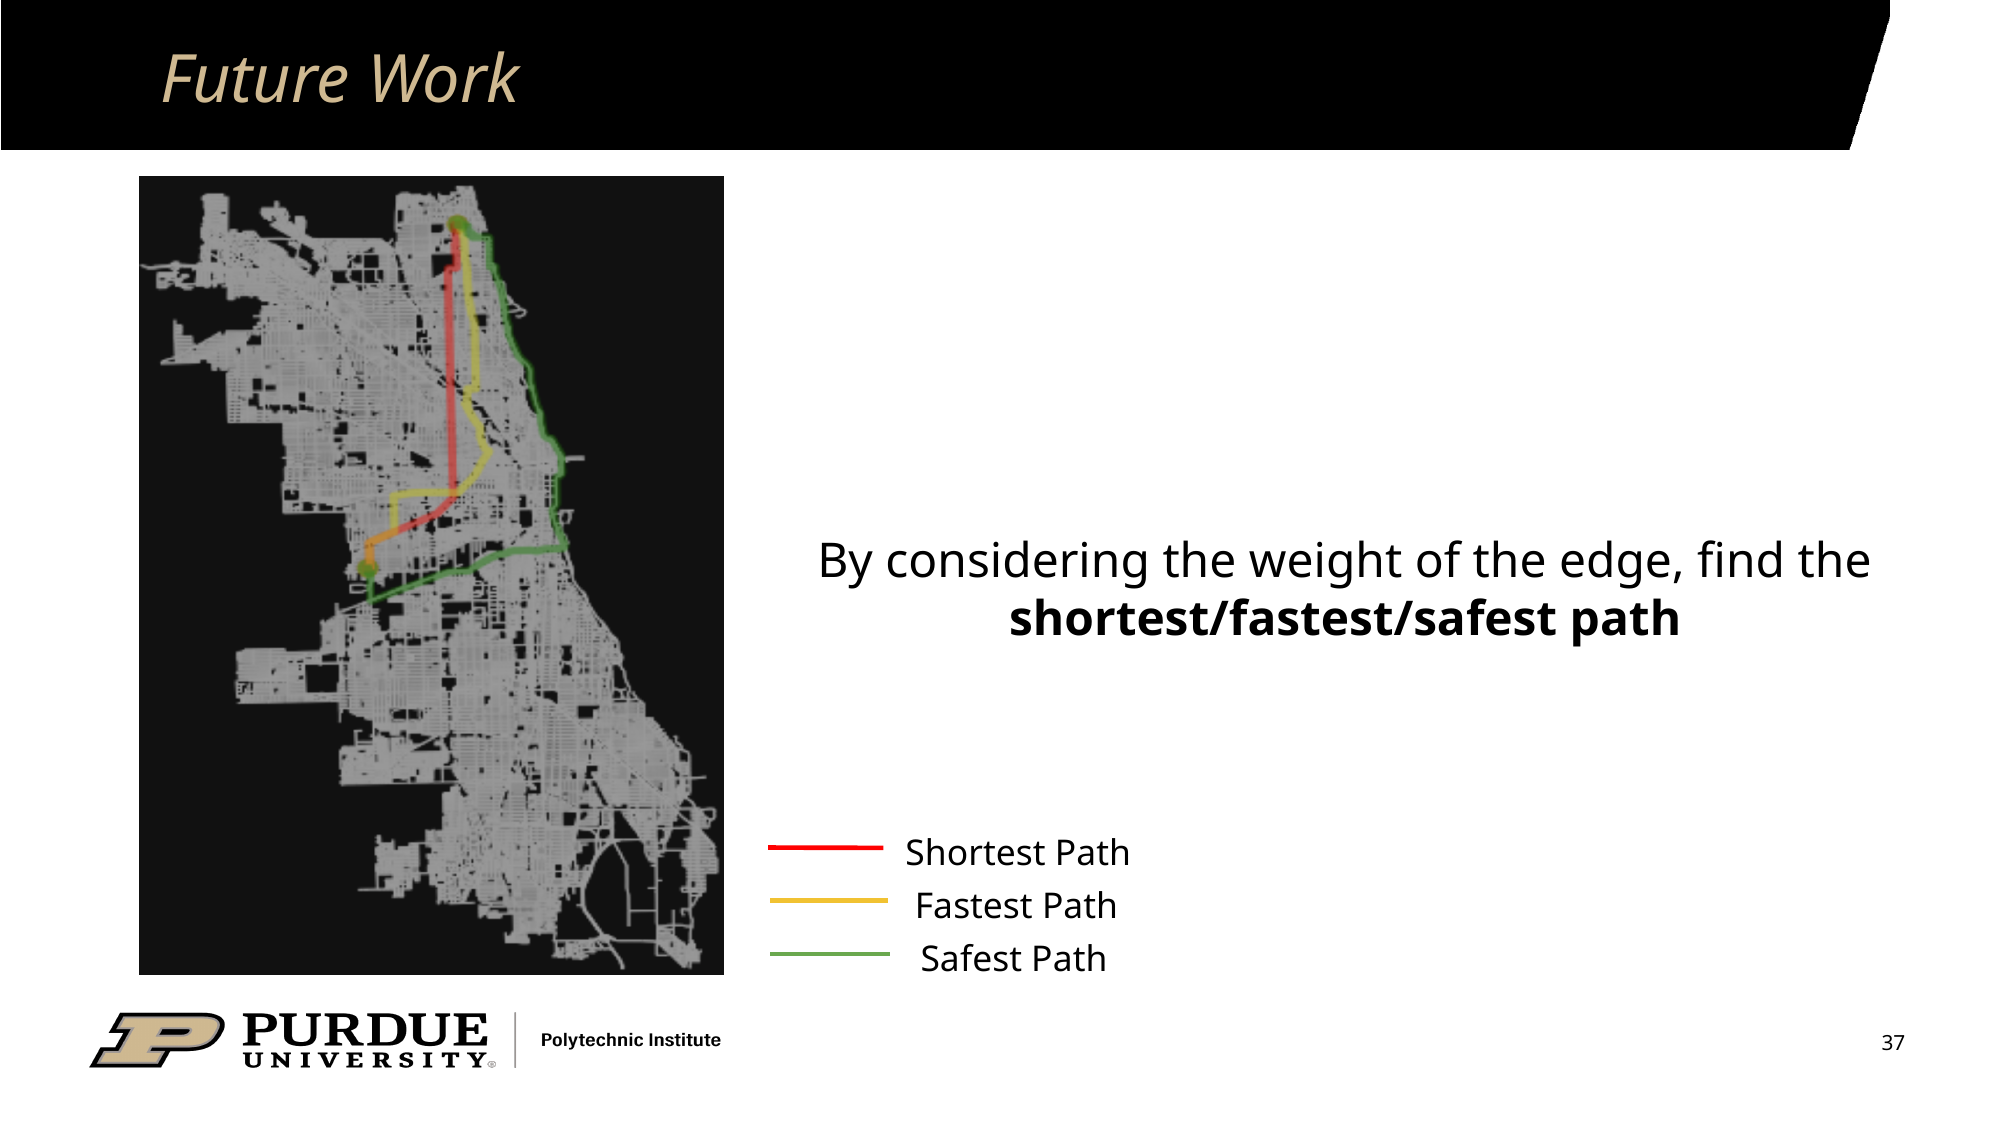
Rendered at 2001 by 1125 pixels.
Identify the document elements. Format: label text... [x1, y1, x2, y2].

text_box Fastest Path [899, 867, 1188, 941]
text_box Safest Path [905, 921, 1182, 994]
picture [139, 176, 724, 976]
picture [1, 0, 1890, 150]
picture [89, 1010, 846, 1071]
text_box By considering the weight of the edge, find the shortest/fastest/safest path [767, 514, 1924, 660]
title Future Work [158, 43, 1299, 236]
text_box Shortest Path [890, 814, 1247, 888]
slide_number ‹#› [1853, 1013, 1934, 1074]
